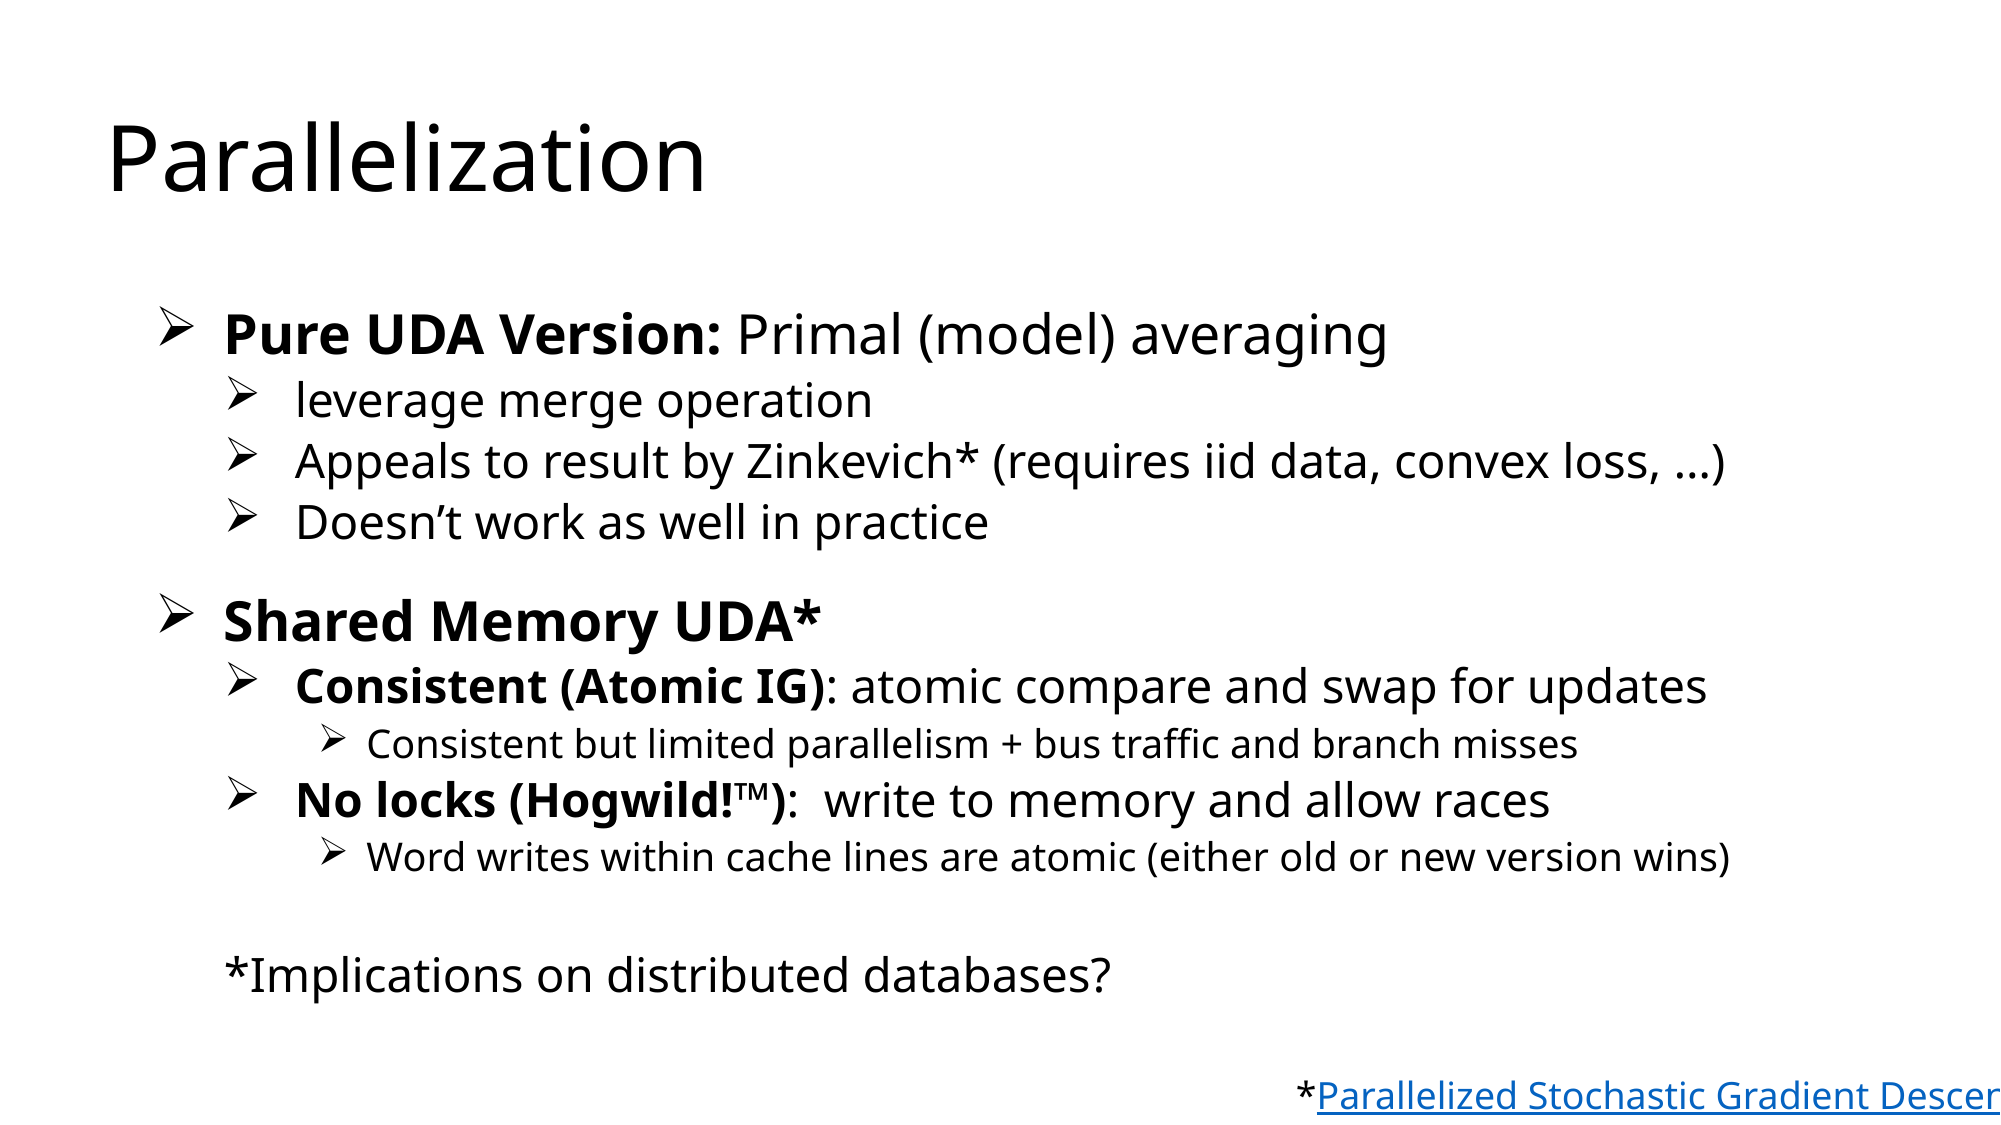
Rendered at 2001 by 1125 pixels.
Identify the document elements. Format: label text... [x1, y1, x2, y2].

text_box *Parallelized Stochastic Gradient Descent [1281, 1064, 2000, 1125]
list Pure UDA Version: Primal (model) averaging leverage merge operation Appeals to result by Zinkevich* (requires iid data, convex loss, …) Doesn’t work as well in practice Shared Memory UDA* Consistent (Atomic IG): atomic compare and swap for updates Consistent but limited parallelism + bus traffic and branch misses No locks (Hogwild!™): write to memory and allow races Word writes within cache lines are atomic (either old or new version wins) *Implications on distributed databases? [137, 299, 1926, 1014]
title Parallelization [90, 52, 1863, 271]
